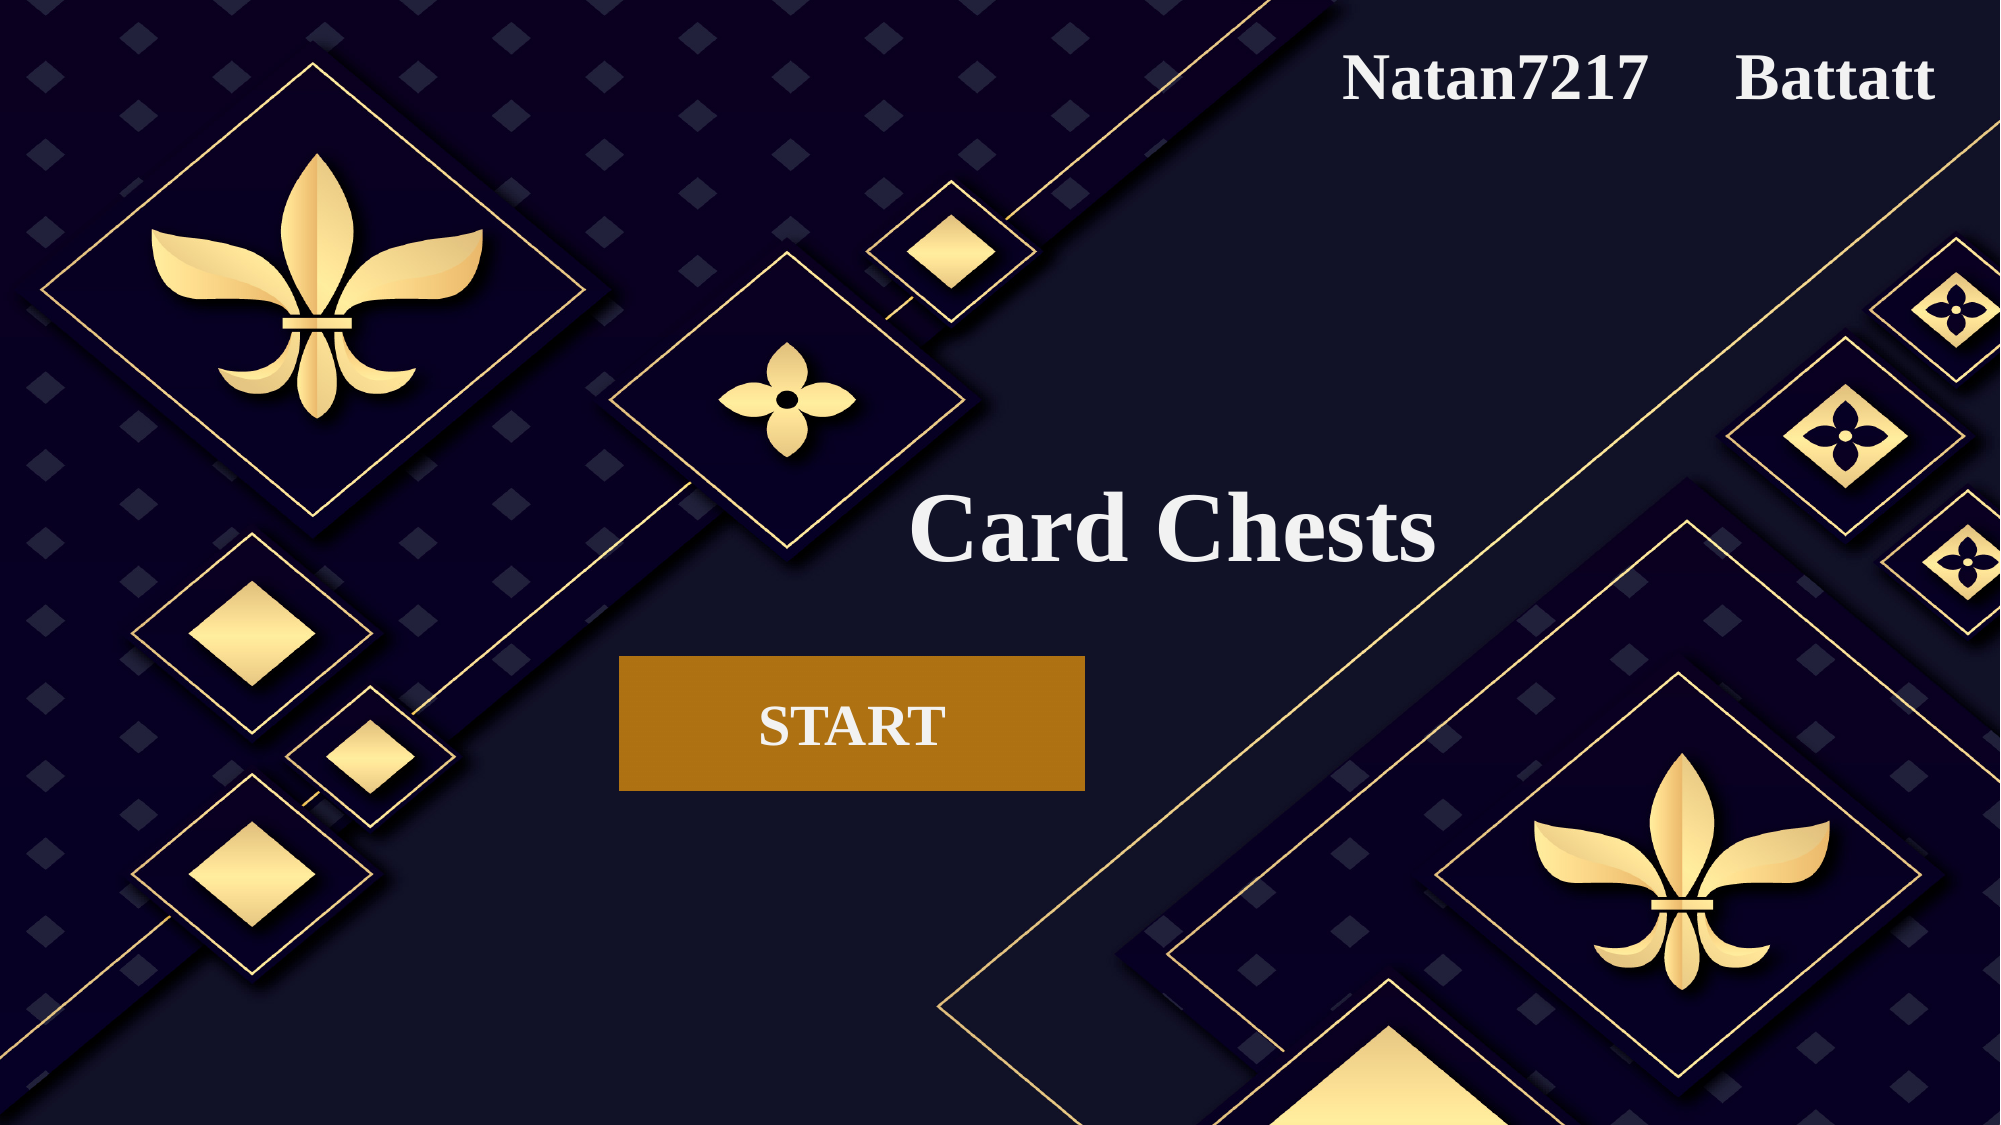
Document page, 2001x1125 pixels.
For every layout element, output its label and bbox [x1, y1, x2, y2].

text_box [619, 656, 1085, 791]
picture [0, 0, 2000, 1125]
